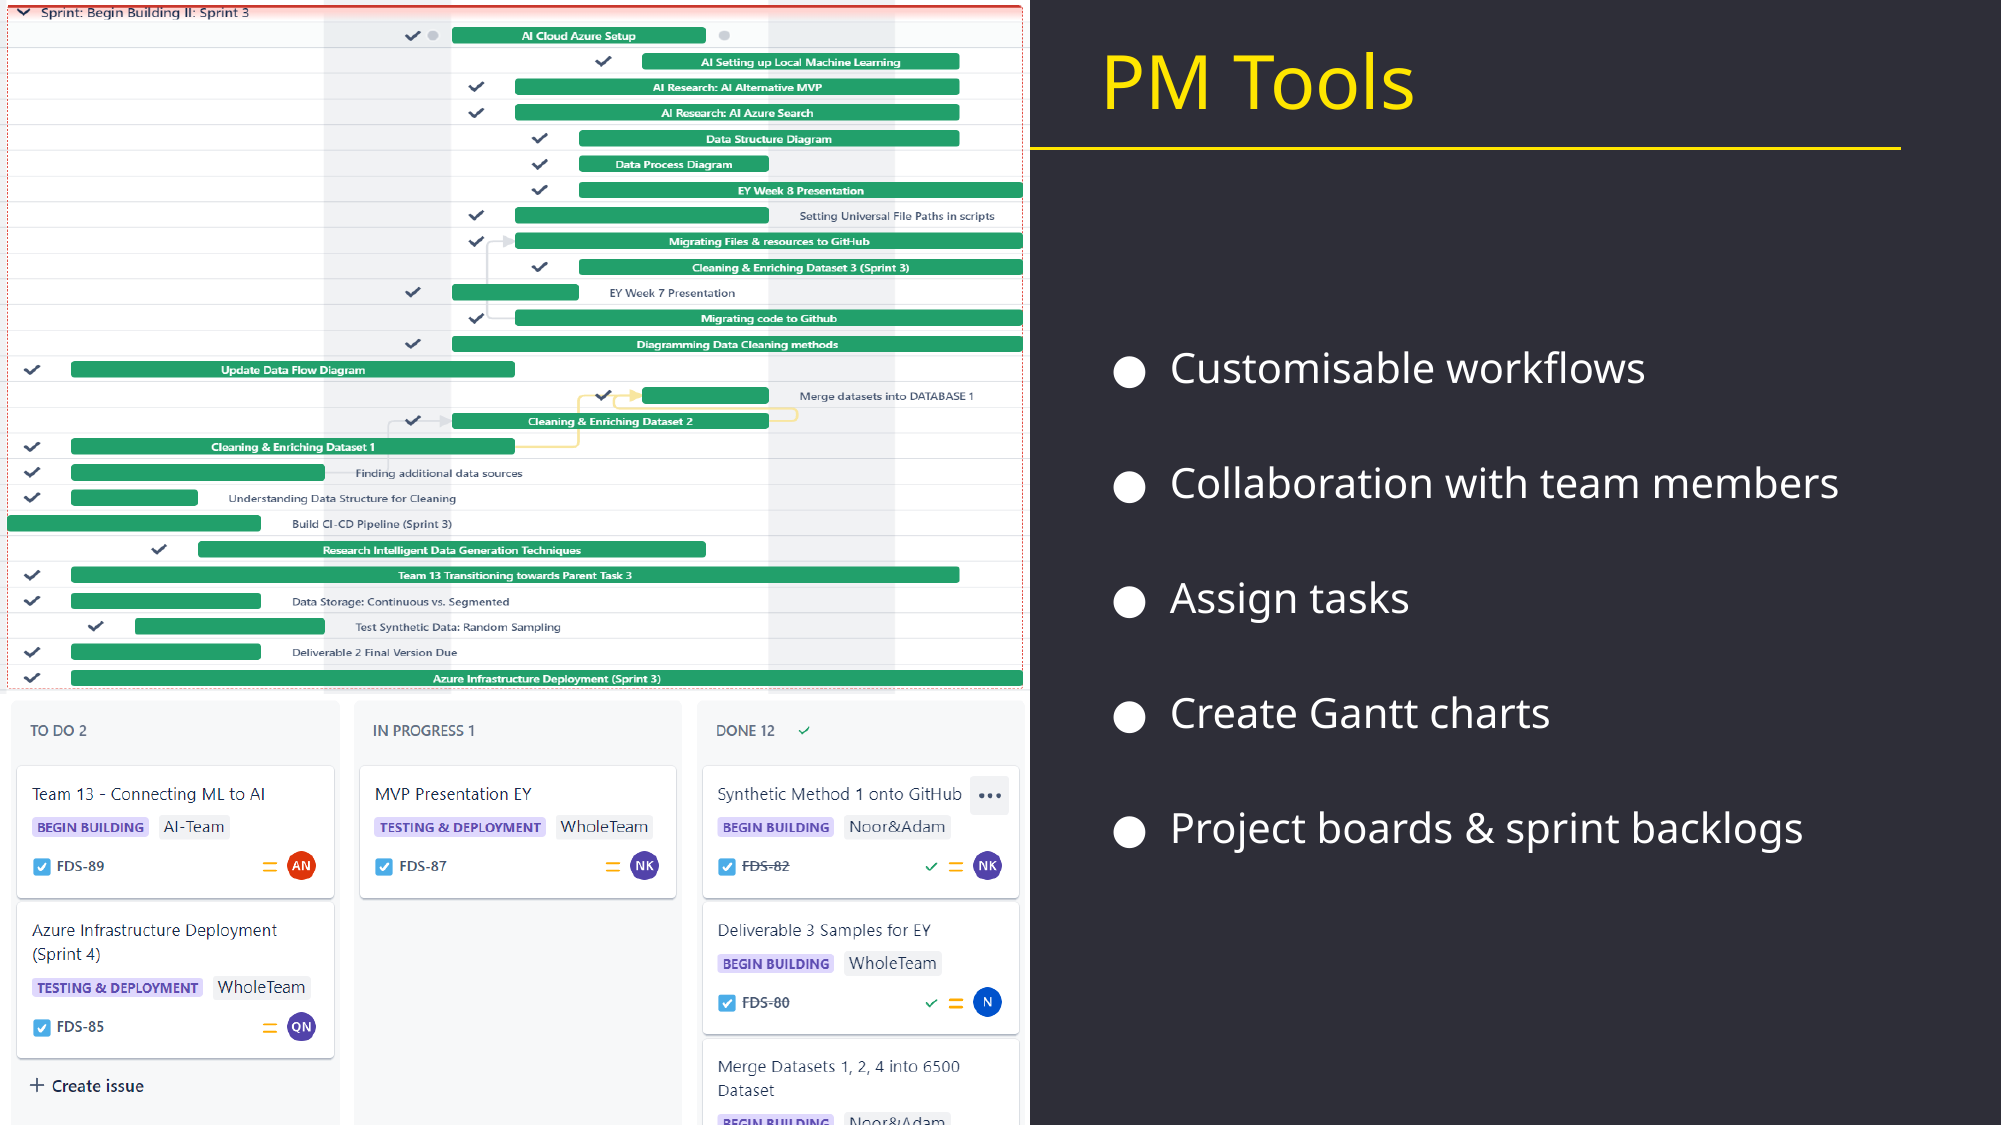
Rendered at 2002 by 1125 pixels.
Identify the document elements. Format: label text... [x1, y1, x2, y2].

title PM Tools [1100, 34, 1901, 148]
text_box Customisable workflows Collaboration with team members Assign tasks Create Gantt charts Project boards & sprint backlogs [1079, 171, 1956, 1059]
picture [0, 0, 1031, 1125]
